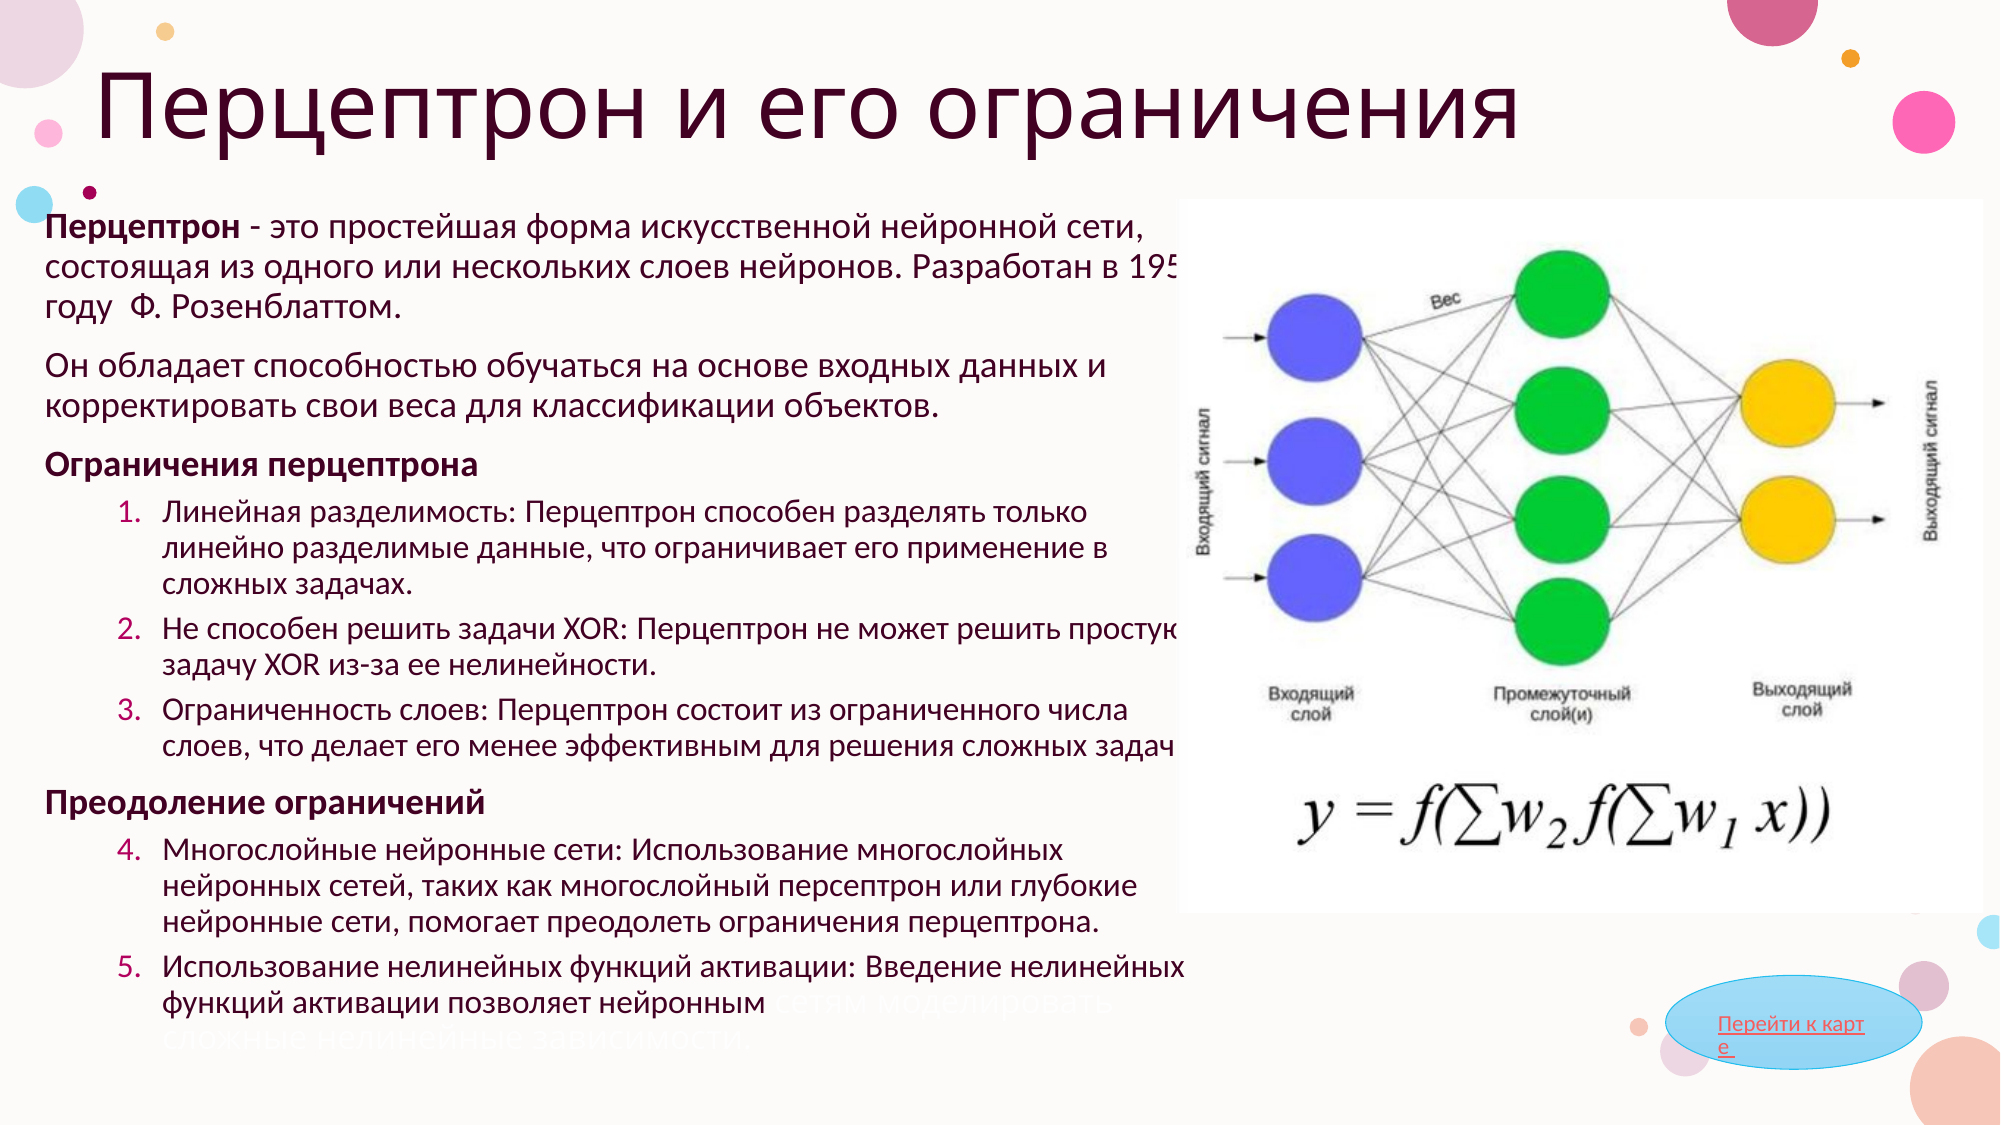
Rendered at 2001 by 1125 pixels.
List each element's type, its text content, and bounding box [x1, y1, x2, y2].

title Перцептрон и его ограничения [78, 0, 1828, 199]
picture [1176, 199, 1984, 913]
list Перцептрон - это простейшая форма искусственной нейронной сети, состоящая из одного или нескольких слоев нейронов. Разработан в 1958 году Ф. Розенблаттом. Он обладает способностью обучаться на основе входных данных и корректировать свои веса для классификации объектов. Ограничения перцептрона Линейная разделимость: Перцептрон способен разделять только линейно разделимые данные, что ограничивает его применение в сложных задачах. Не способен решить задачи XOR: Перцептрон не может решить простую задачу XOR из-за ее нелинейности. Ограниченность слоев: Перцептрон состоит из ограниченного числа слоев, что делает его менее эффективным для решения сложных задач. Преодоление ограничений Многослойные нейронные сети: Использование многослойных нейронных сетей, таких как многослойный персептрон или глубокие нейронные сети, помогает преодолеть ограничения перцептрона. Использование нелинейных функций активации: Введение нелинейных функций активации позволяет нейронным сетям моделировать сложные нелинейные зависимости. [29, 199, 1226, 1070]
text_box Перейти к карте [1665, 974, 1923, 1070]
